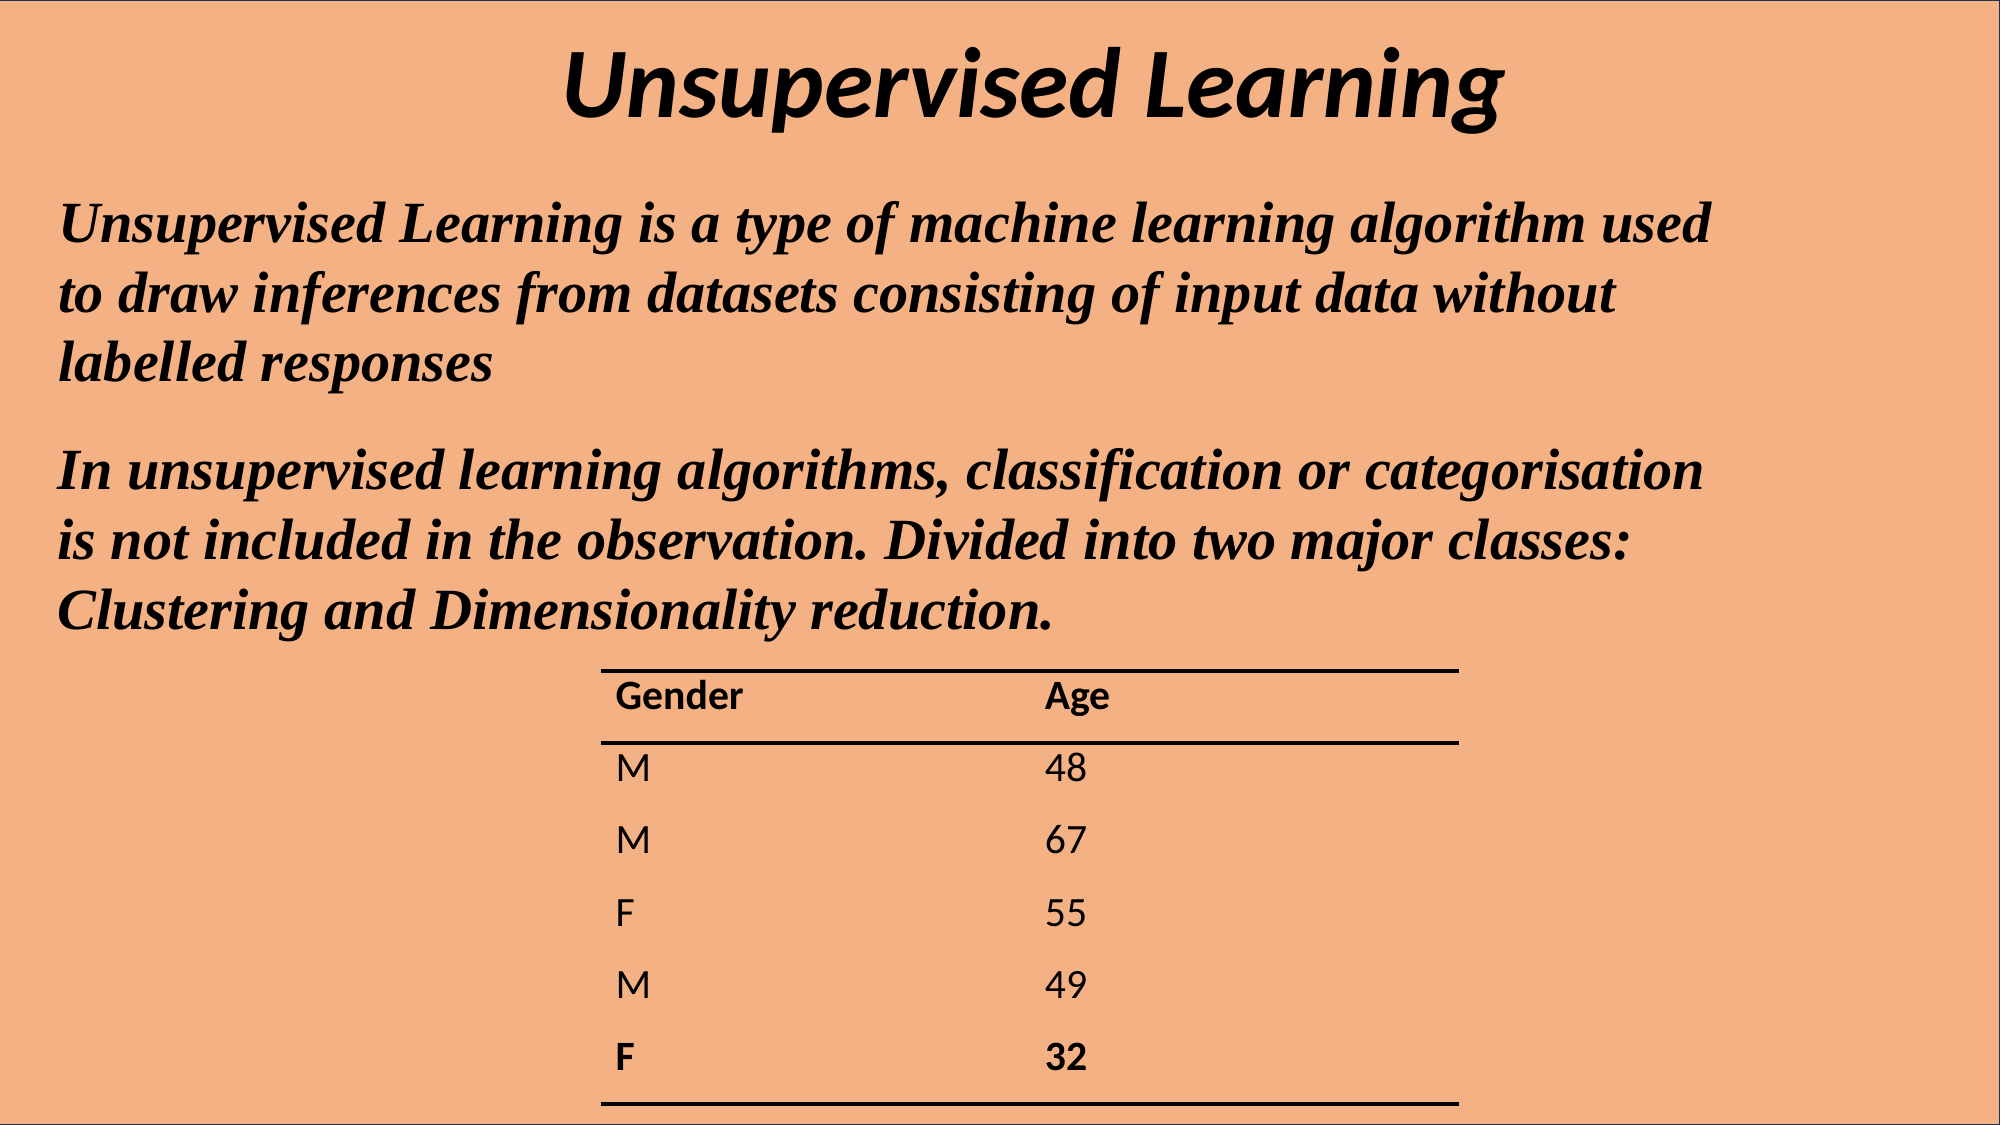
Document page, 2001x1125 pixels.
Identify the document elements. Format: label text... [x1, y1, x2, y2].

table_cell 55 [1030, 887, 1459, 960]
text_box Unsupervised Learning [527, 10, 1541, 145]
table_cell 48 [1030, 745, 1459, 815]
text_box In unsupervised learning algorithms, classification or categorisation is not included in the observation. Divided into two major classes: Clustering and Dimensionality reduction. [42, 423, 1763, 649]
table_cell M [601, 815, 1030, 887]
table_cell 67 [1030, 815, 1459, 887]
text_box [0, 0, 2000, 1125]
table_header Gender [601, 673, 1030, 741]
table_cell F [601, 1032, 1030, 1102]
table_header Age [1030, 673, 1459, 741]
table_cell 49 [1030, 960, 1459, 1032]
table_cell M [601, 745, 1030, 815]
table_cell 32 [1030, 1032, 1459, 1102]
table_cell M [601, 960, 1030, 1032]
text_box Unsupervised Learning is a type of machine learning algorithm used to draw inferences from datasets consisting of input data without labelled responses [43, 176, 1764, 401]
table_cell F [601, 887, 1030, 960]
